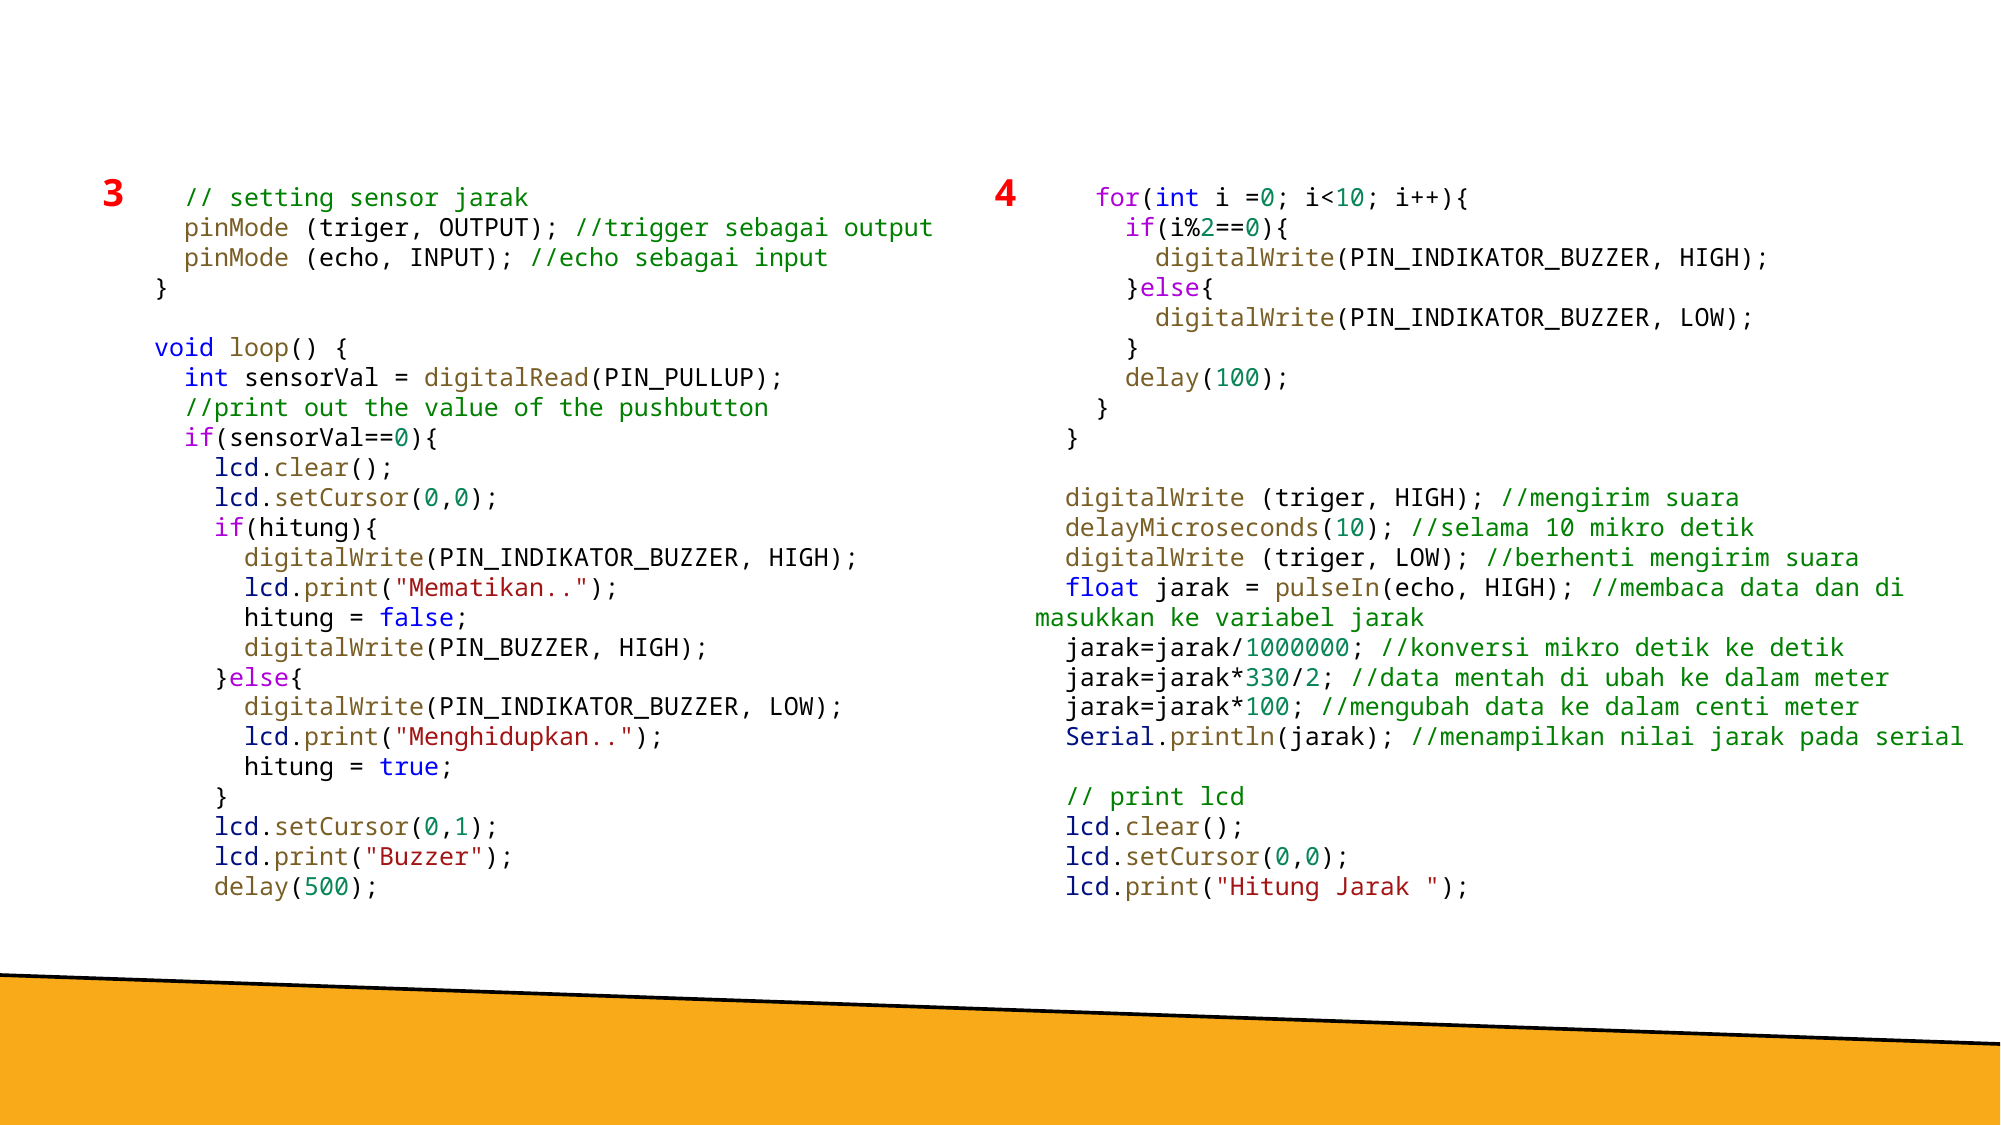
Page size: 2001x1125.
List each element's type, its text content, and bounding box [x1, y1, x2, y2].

text_box // setting sensor jarak pinMode (triger, OUTPUT); //trigger sebagai output pinMode (echo, INPUT); //echo sebagai input } void loop() { int sensorVal = digitalRead(PIN_PULLUP); //print out the value of the pushbutton if(sensorVal==0){ lcd.clear(); lcd.setCursor(0,0); if(hitung){ digitalWrite(PIN_INDIKATOR_BUZZER, HIGH); lcd.print("Mematikan.."); hitung = false; digitalWrite(PIN_BUZZER, HIGH); }else{ digitalWrite(PIN_INDIKATOR_BUZZER, LOW); lcd.print("Menghidupkan.."); hitung = true; } lcd.setCursor(0,1); lcd.print("Buzzer"); delay(500); [139, 144, 1020, 908]
text_box for(int i =0; i<10; i++){ if(i%2==0){ digitalWrite(PIN_INDIKATOR_BUZZER, HIGH); }else{ digitalWrite(PIN_INDIKATOR_BUZZER, LOW); } delay(100); } } digitalWrite (triger, HIGH); //mengirim suara delayMicroseconds(10); //selama 10 mikro detik digitalWrite (triger, LOW); //berhenti mengirim suara float jarak = pulseIn(echo, HIGH); //membaca data dan di masukkan ke variabel jarak jarak=jarak/1000000; //konversi mikro detik ke detik jarak=jarak*330/2; //data mentah di ubah ke dalam meter jarak=jarak*100; //mengubah data ke dalam centi meter Serial.println(jarak); //menampilkan nilai jarak pada serial // print lcd lcd.clear(); lcd.setCursor(0,0); lcd.print("Hitung Jarak "); [1020, 144, 2000, 908]
text_box 4 [980, 161, 1032, 222]
text_box 3 [87, 161, 139, 222]
